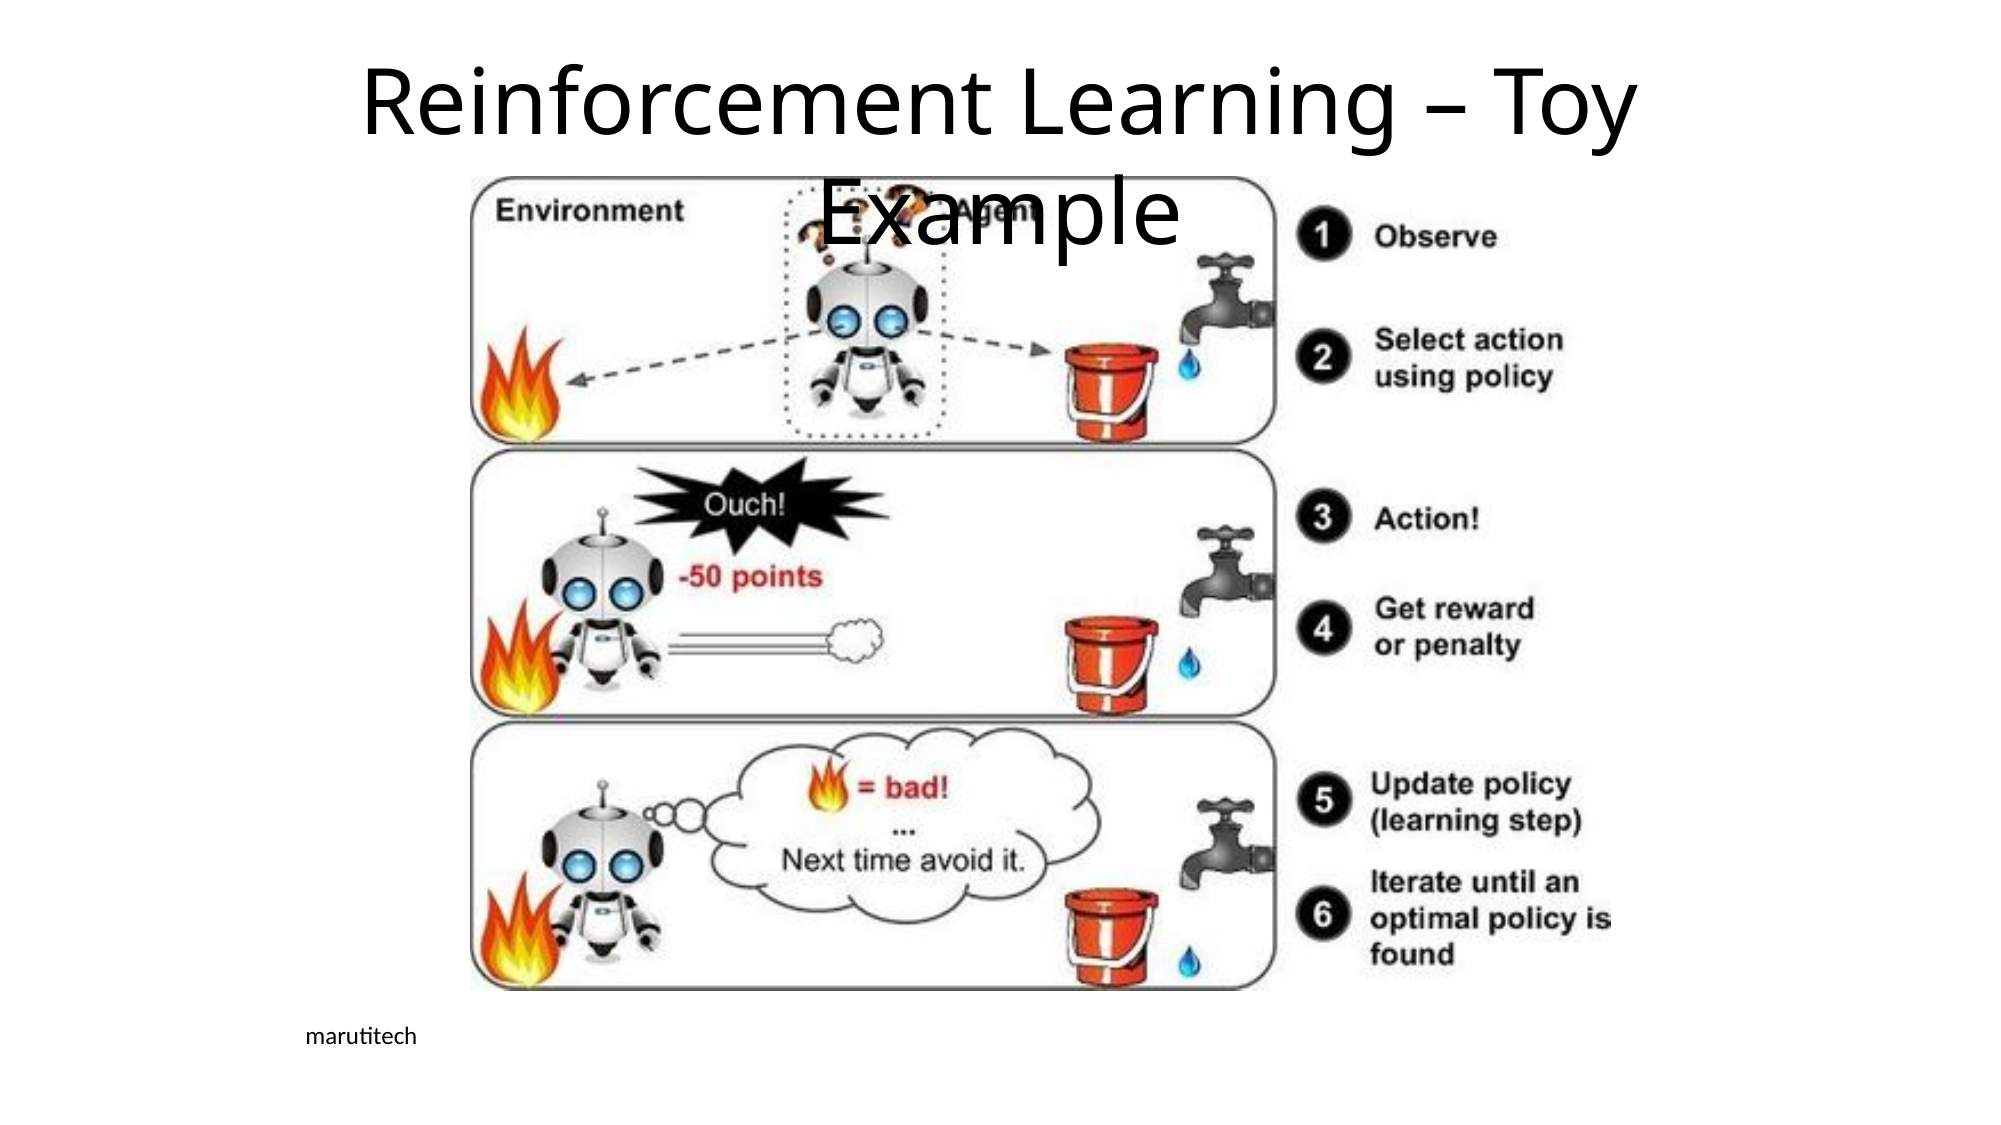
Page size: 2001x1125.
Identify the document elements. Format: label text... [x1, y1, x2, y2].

picture [470, 176, 1611, 991]
text_box marutitech [290, 1012, 1041, 1057]
text_box Reinforcement Learning – Toy Example [260, 35, 1739, 271]
